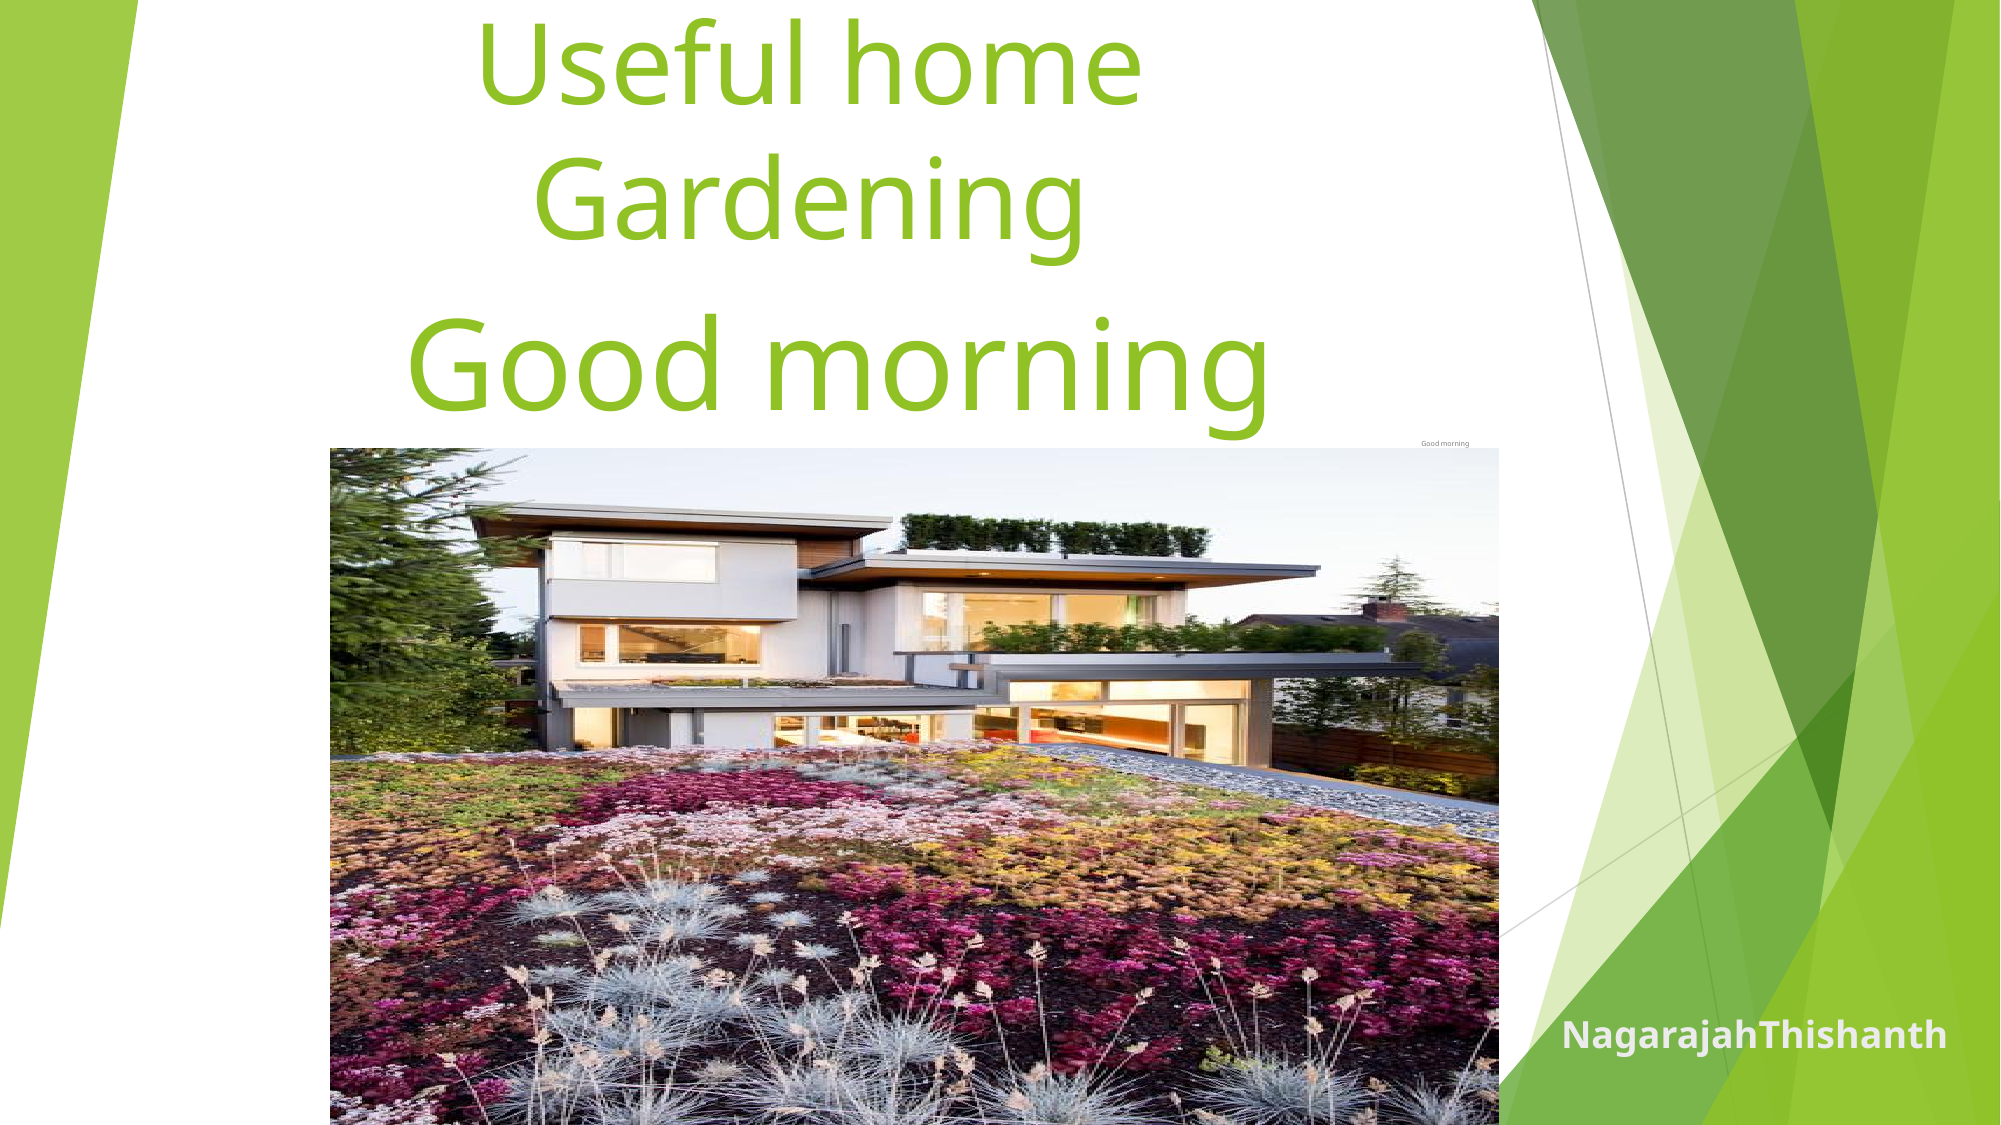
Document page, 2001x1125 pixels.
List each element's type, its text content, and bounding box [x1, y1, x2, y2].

title Useful home Gardening [173, 0, 1448, 271]
text_box NagarajahThishanth [1546, 1003, 2000, 1064]
subtitle Good morning Good morning [210, 275, 1485, 456]
picture [330, 448, 1500, 1125]
